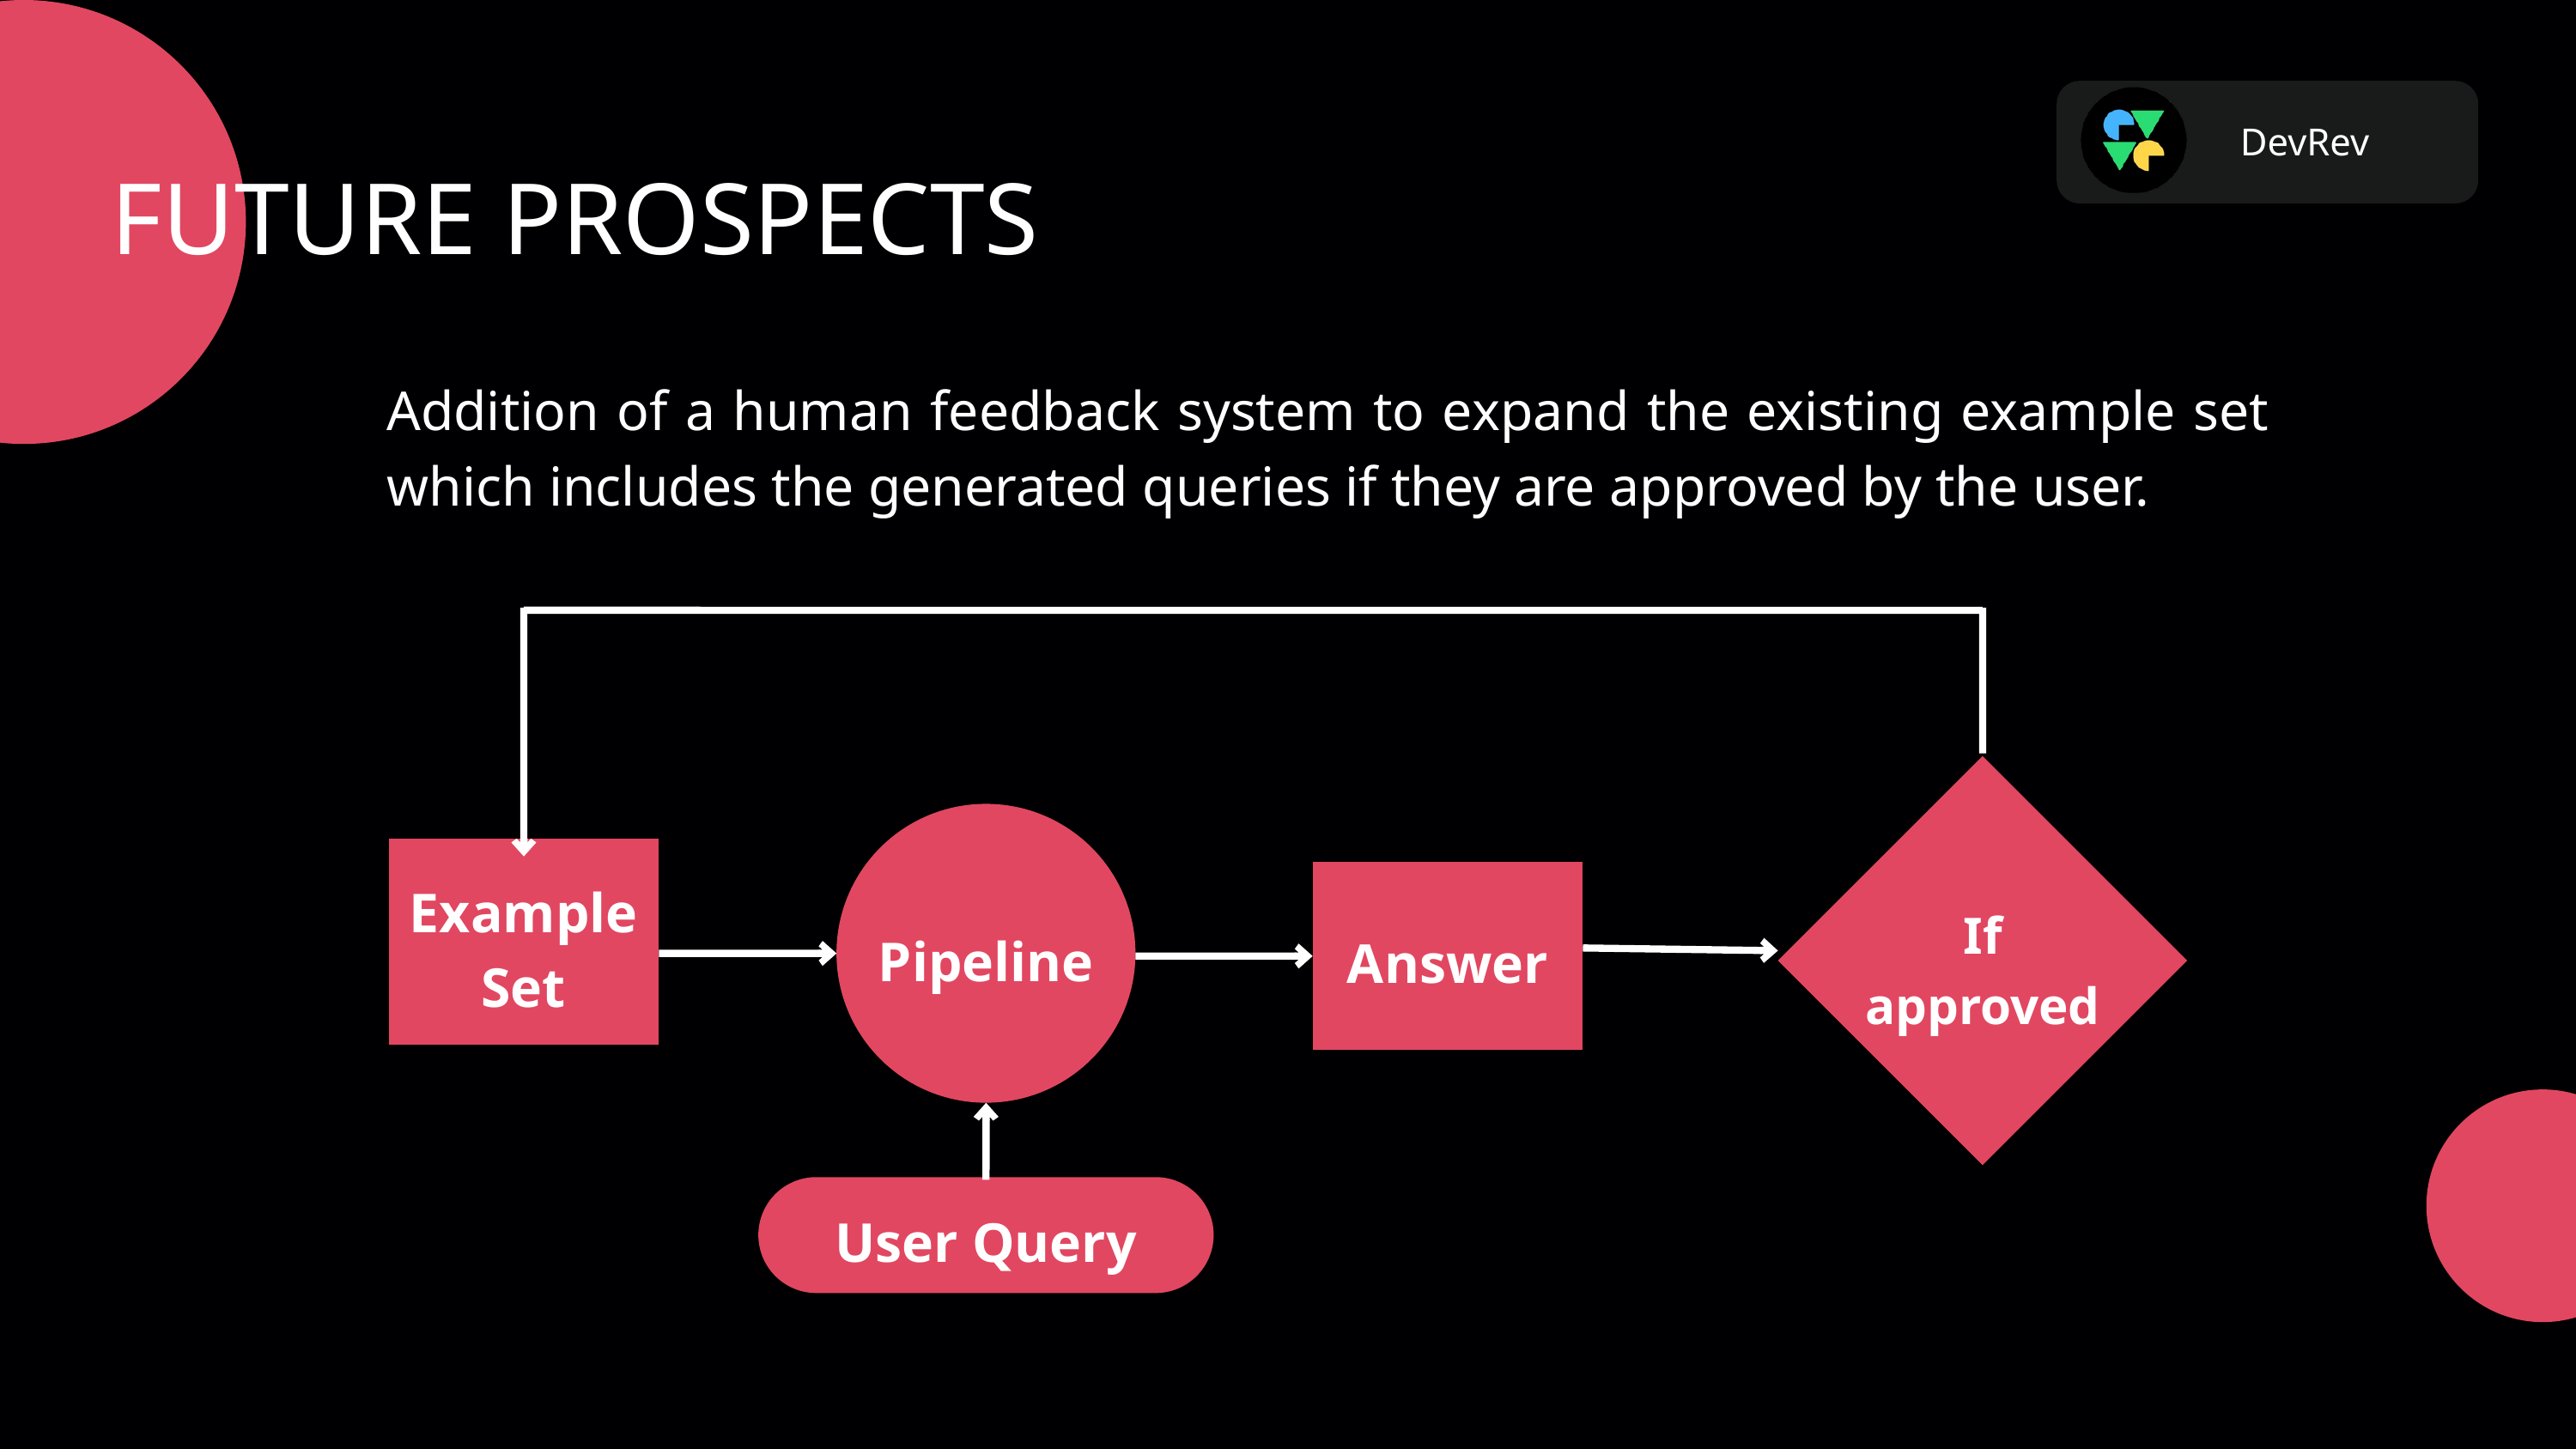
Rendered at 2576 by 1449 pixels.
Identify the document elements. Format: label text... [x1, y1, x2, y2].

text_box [0, 0, 246, 445]
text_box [2032, 80, 2479, 204]
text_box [388, 607, 2188, 1294]
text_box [2426, 1088, 2576, 1323]
text_box FUTURE PROSPECTS [251, 154, 1419, 275]
text_box Addition of a human feedback system to expand the existing example set which includes the generated queries if they are approved by the user. [386, 366, 2272, 517]
